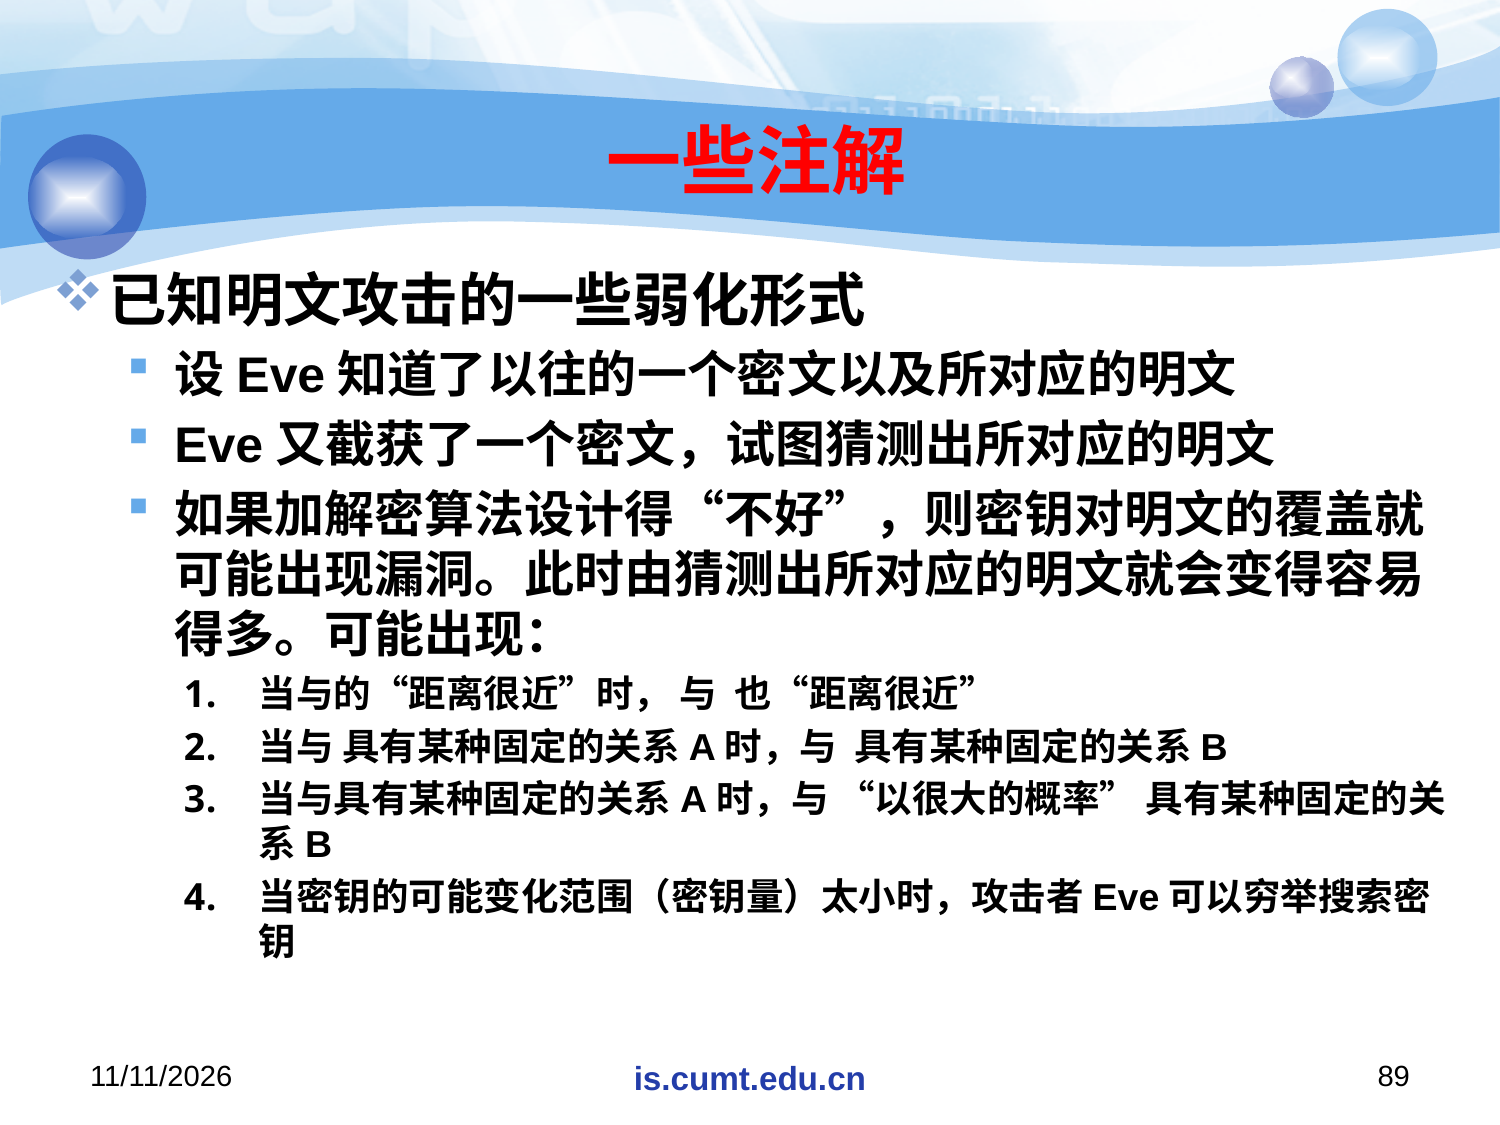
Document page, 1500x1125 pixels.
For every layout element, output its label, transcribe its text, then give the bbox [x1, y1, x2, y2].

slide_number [74, 1049, 426, 1103]
footer is.cumt.edu.cn [512, 1049, 988, 1103]
slide_number 89 [1074, 1049, 1426, 1103]
title 一些注解 [149, 112, 1363, 206]
picture [0, 0, 1500, 112]
